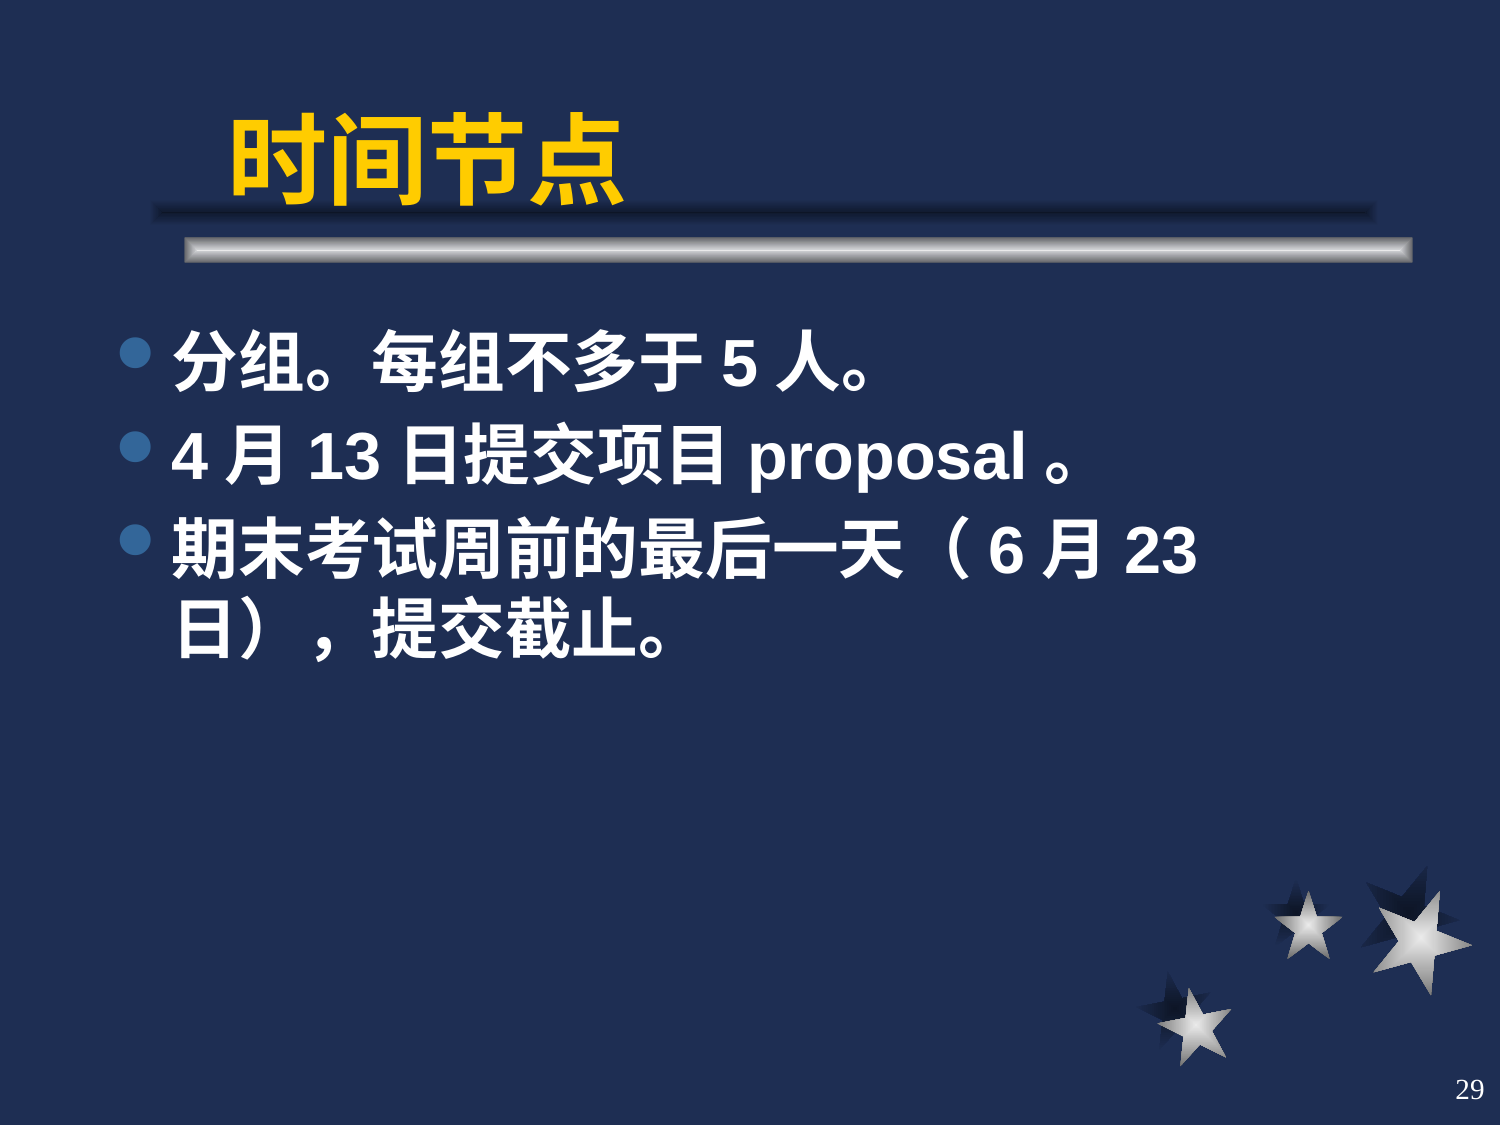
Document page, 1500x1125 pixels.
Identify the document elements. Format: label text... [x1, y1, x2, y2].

title 时间节点 [212, 37, 1388, 226]
slide_number 29 [1187, 1049, 1500, 1125]
list 分组。每组不多于5人。 4月13日提交项目proposal。 期末考试周前的最后一天（6月23日），提交截止。 [100, 312, 1401, 988]
